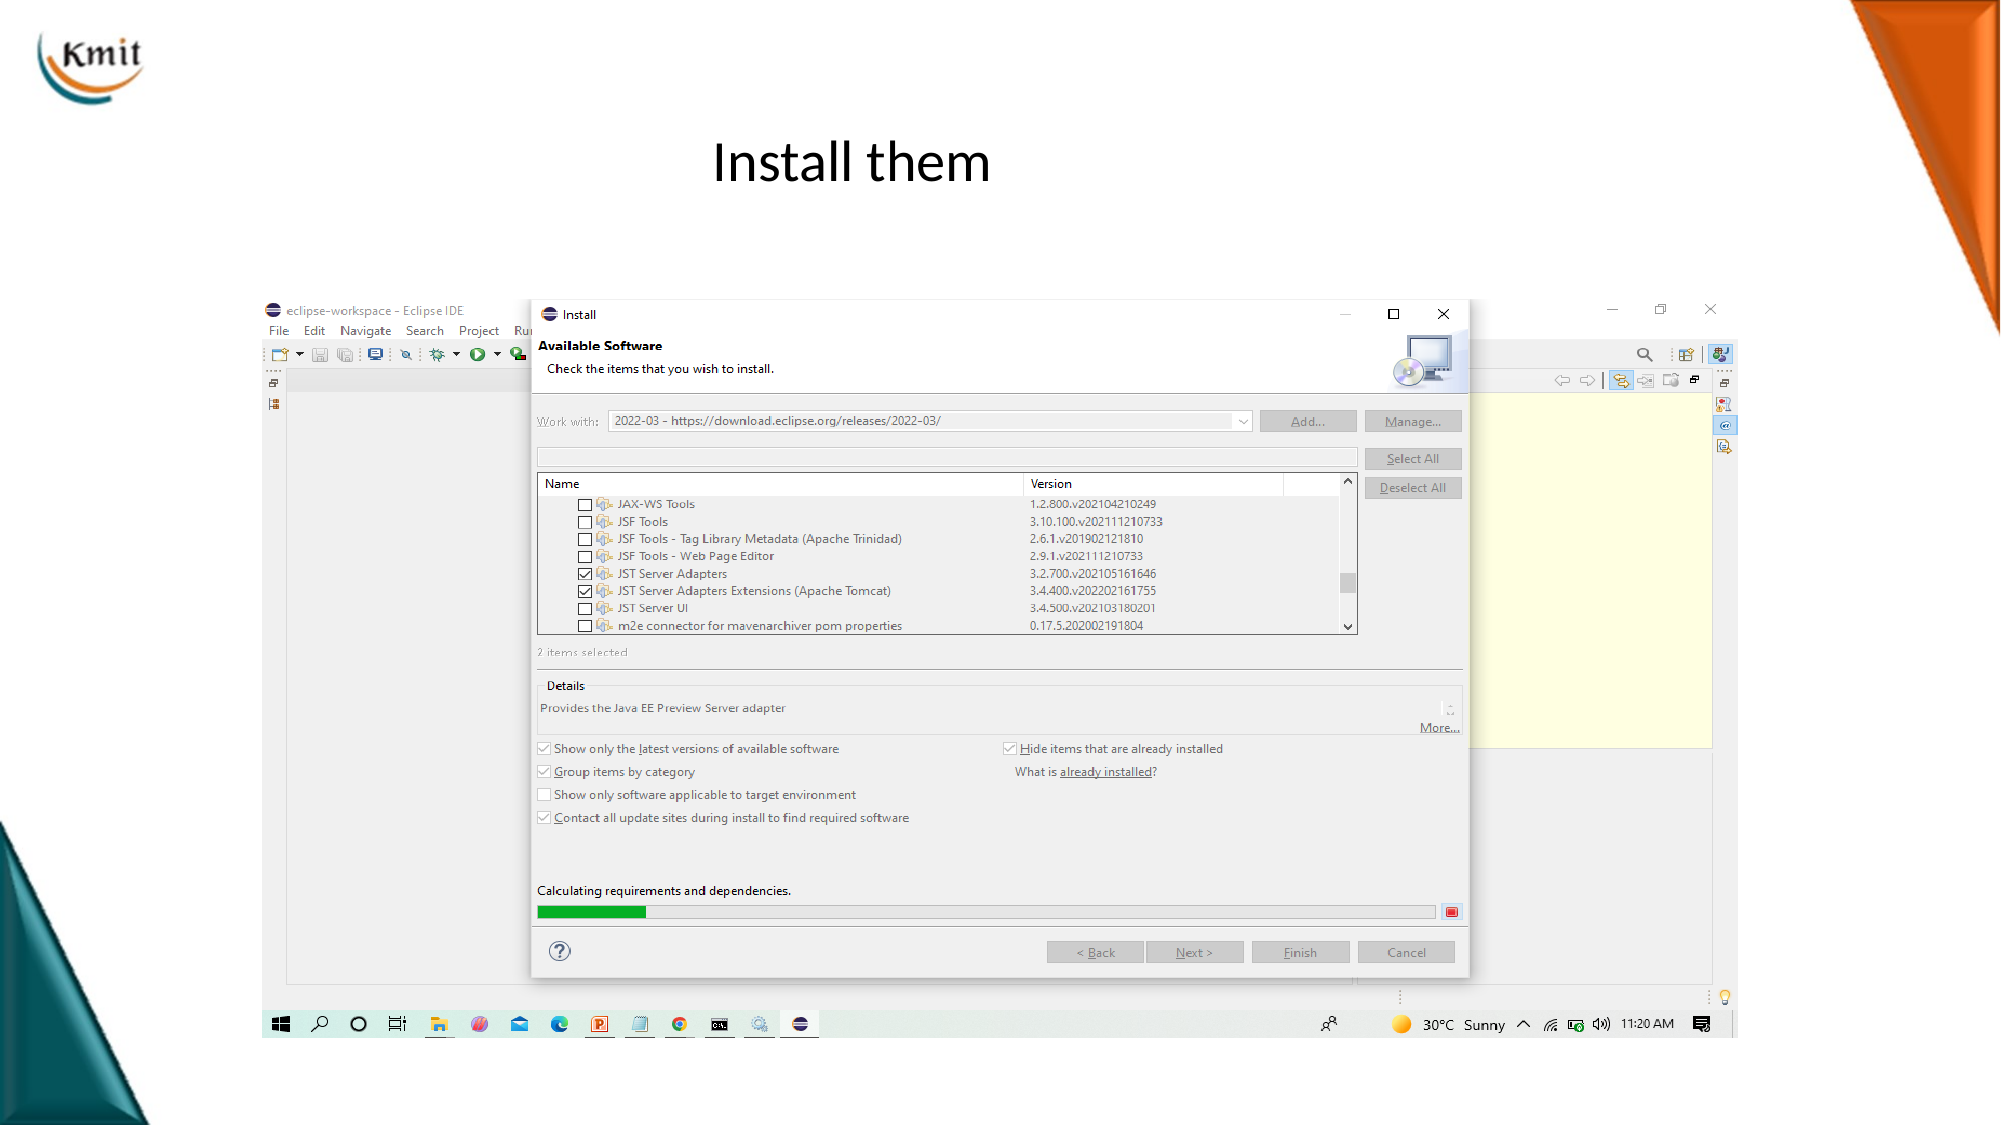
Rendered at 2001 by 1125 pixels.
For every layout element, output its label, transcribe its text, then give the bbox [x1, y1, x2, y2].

title Install them [96, 47, 1623, 201]
picture [0, 0, 2001, 1125]
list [262, 299, 1738, 1038]
